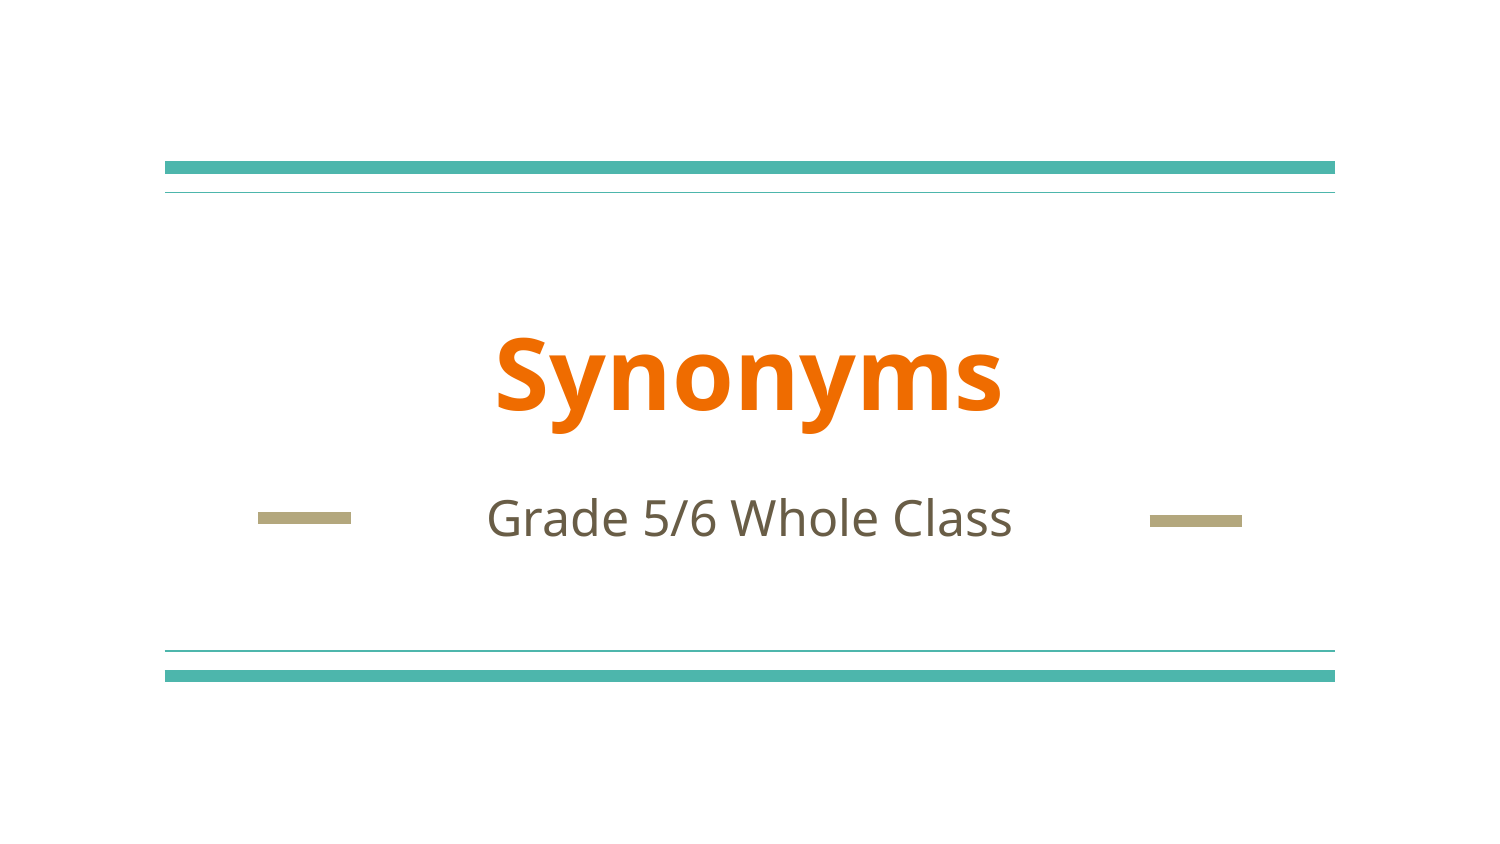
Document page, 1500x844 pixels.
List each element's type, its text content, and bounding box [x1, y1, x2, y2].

subtitle Grade 5/6 Whole Class [350, 467, 1150, 598]
title Synonyms [164, 287, 1336, 456]
